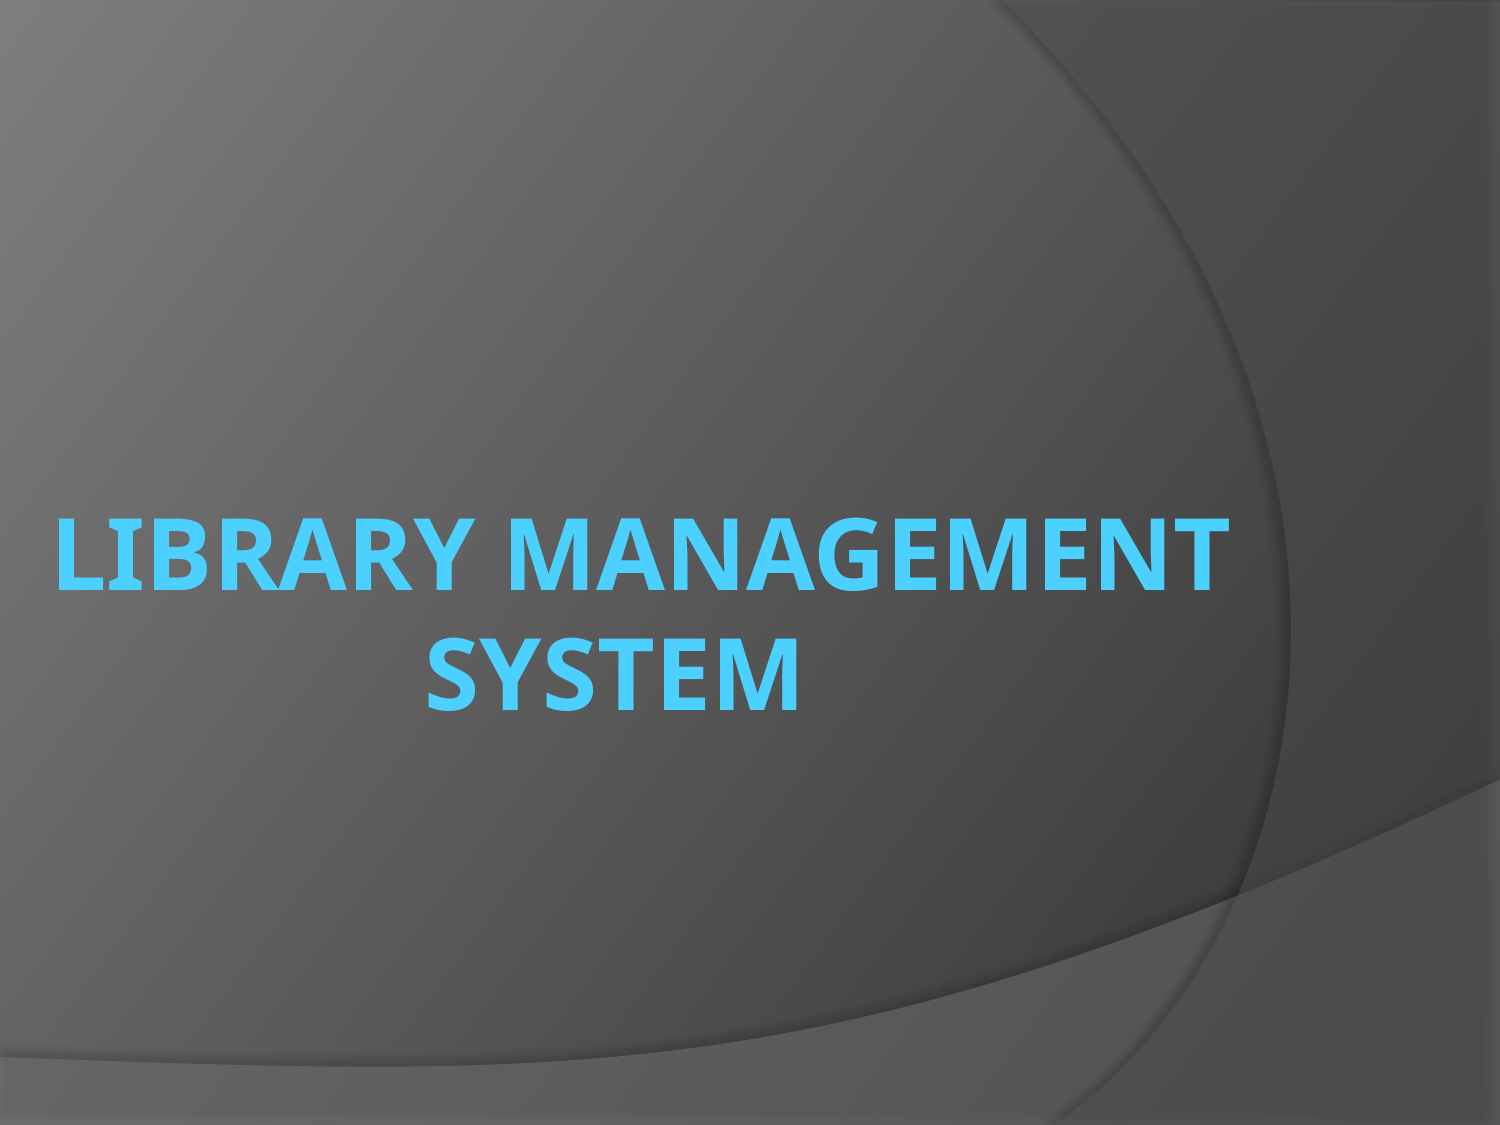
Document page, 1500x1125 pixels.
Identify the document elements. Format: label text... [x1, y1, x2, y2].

title LIBRARY MANAGEMENT SYSTEM [0, 363, 1500, 925]
